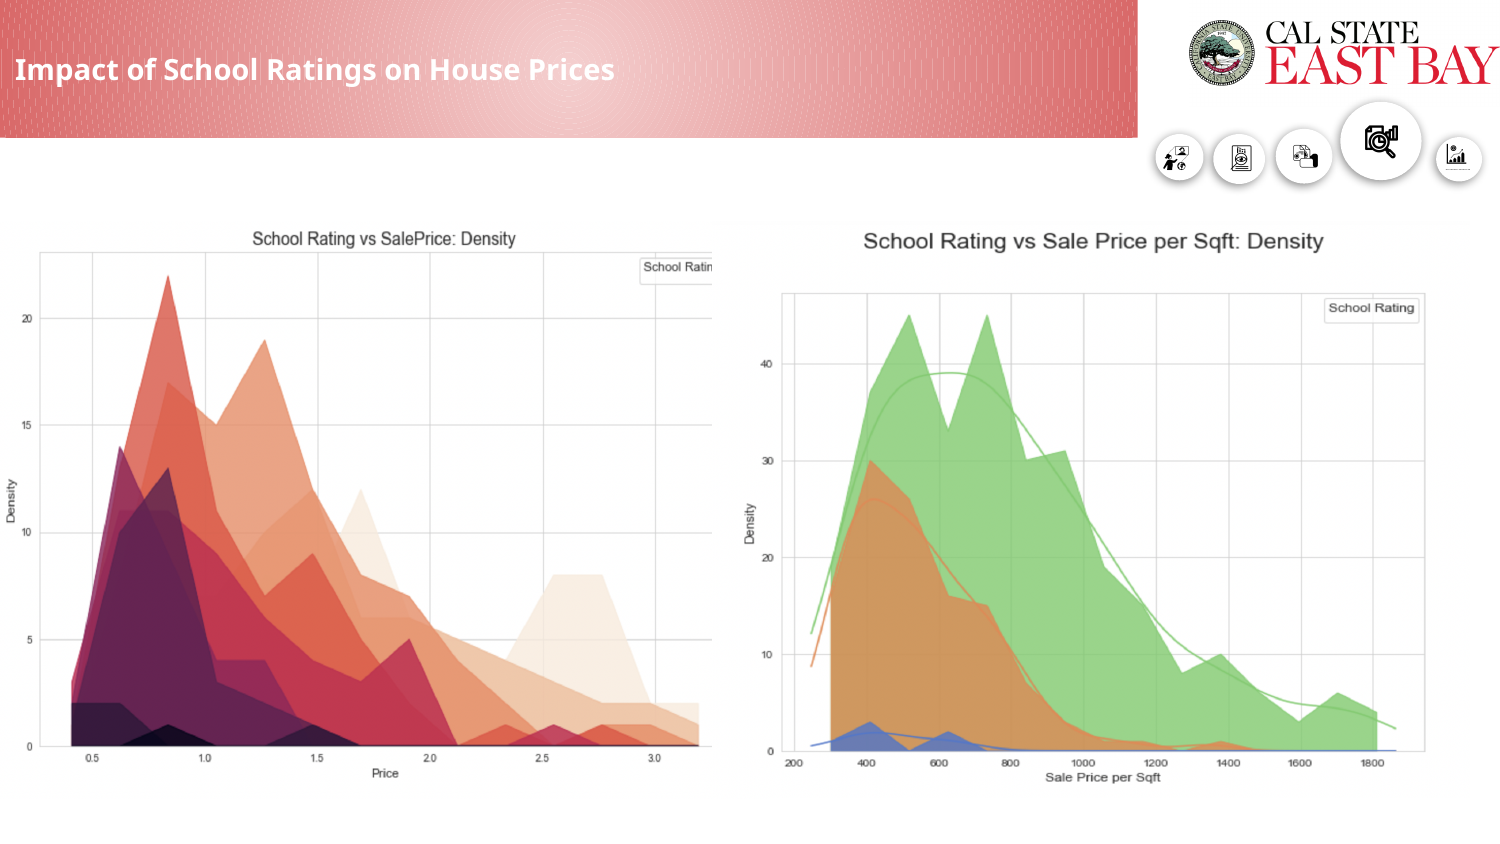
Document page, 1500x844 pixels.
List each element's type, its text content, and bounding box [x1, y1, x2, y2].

picture [1288, 143, 1322, 176]
text_box [1155, 134, 1204, 181]
text_box [1275, 128, 1333, 184]
picture [0, 221, 1470, 799]
text_box [1340, 107, 1422, 181]
picture [1358, 123, 1405, 170]
text_box [1213, 134, 1259, 178]
text_box [1260, 144, 1266, 174]
picture [1189, 0, 1500, 107]
picture [1222, 143, 1260, 181]
picture [1443, 143, 1470, 170]
picture [1162, 144, 1190, 172]
text_box Impact of School Ratings on House Prices [0, 0, 1138, 138]
text_box [1436, 137, 1483, 182]
